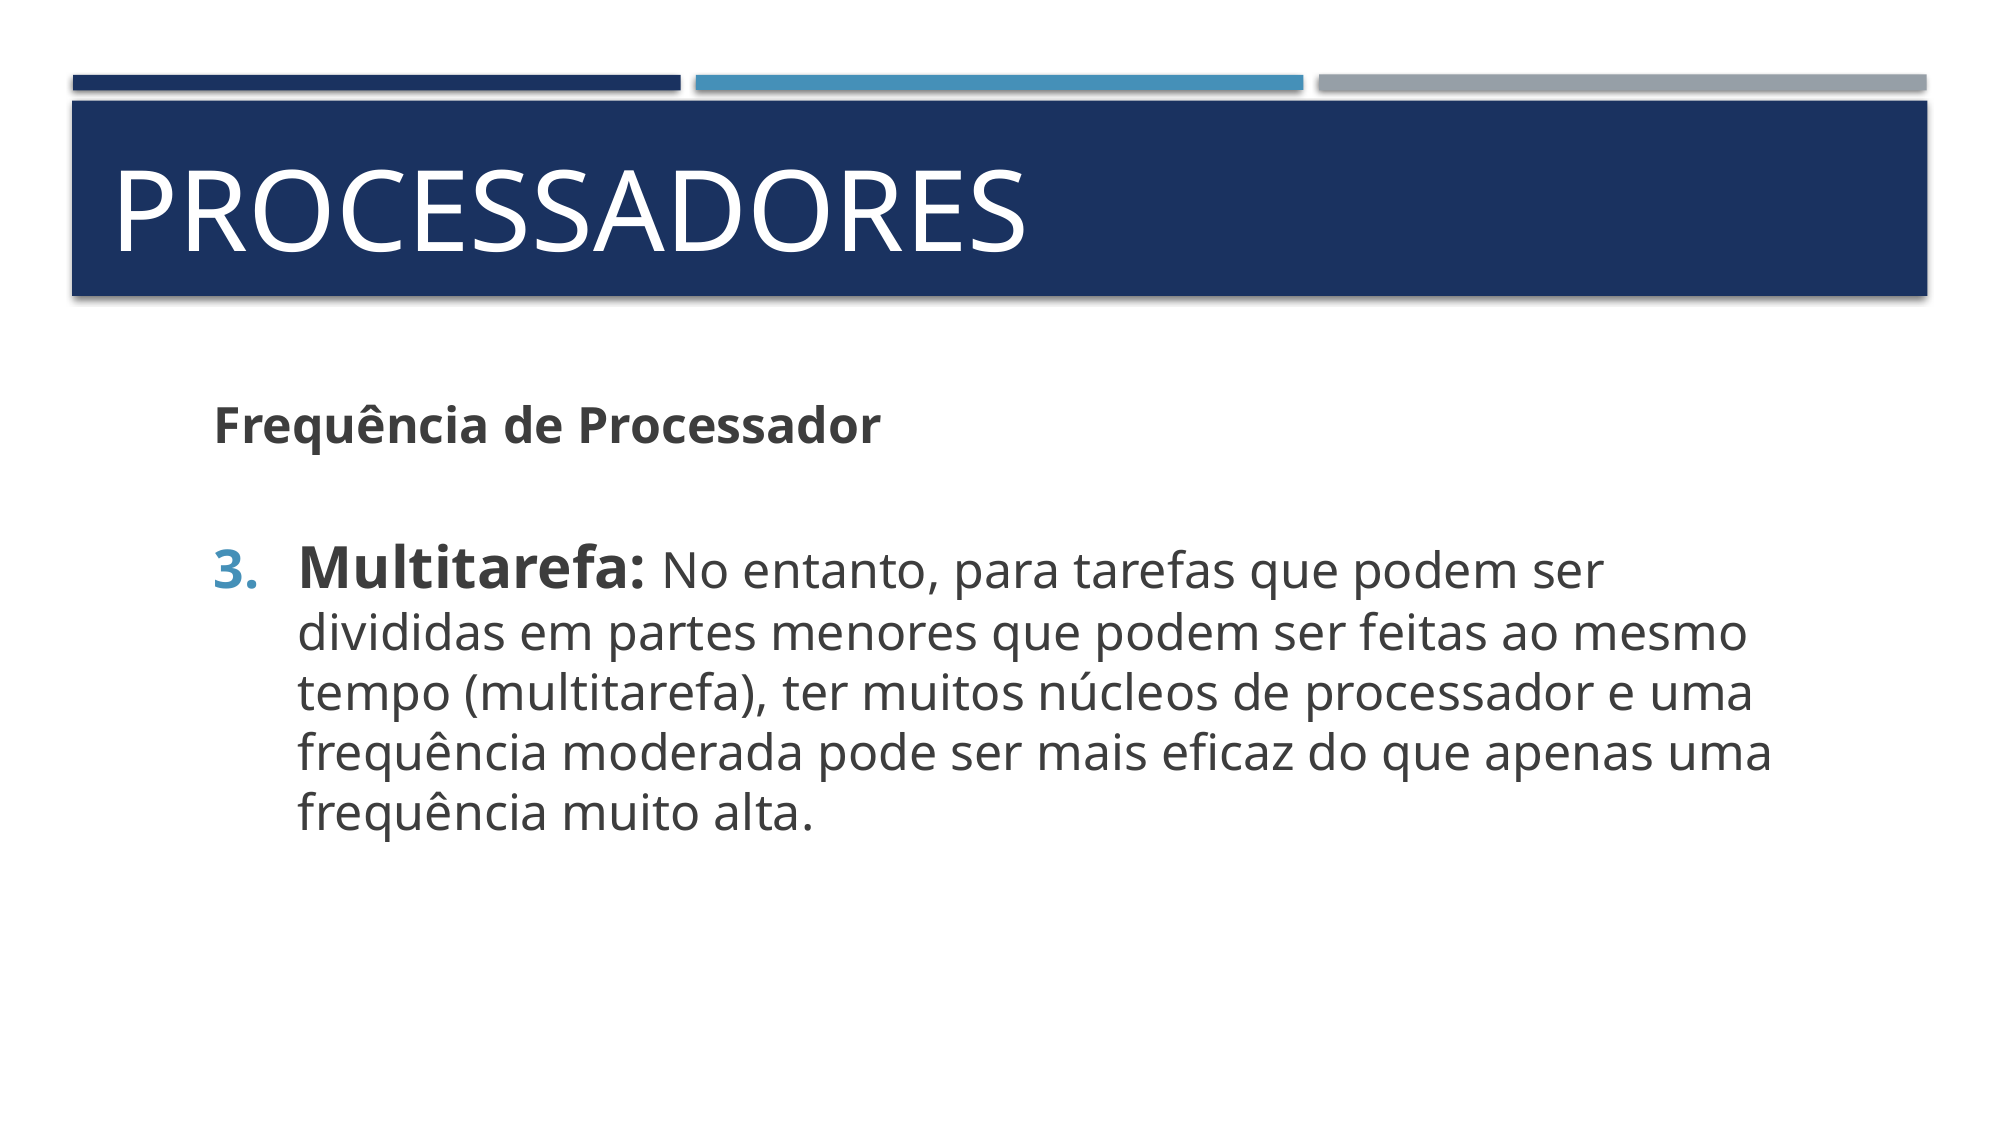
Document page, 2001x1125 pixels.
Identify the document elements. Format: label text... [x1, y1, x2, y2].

title processadores [95, 115, 1905, 282]
list Frequência de Processador Multitarefa: No entanto, para tarefas que podem ser divididas em partes menores que podem ser feitas ao mesmo tempo (multitarefa), ter muitos núcleos de processador e uma frequência moderada pode ser mais eficaz do que apenas uma frequência muito alta. [198, 385, 1840, 989]
